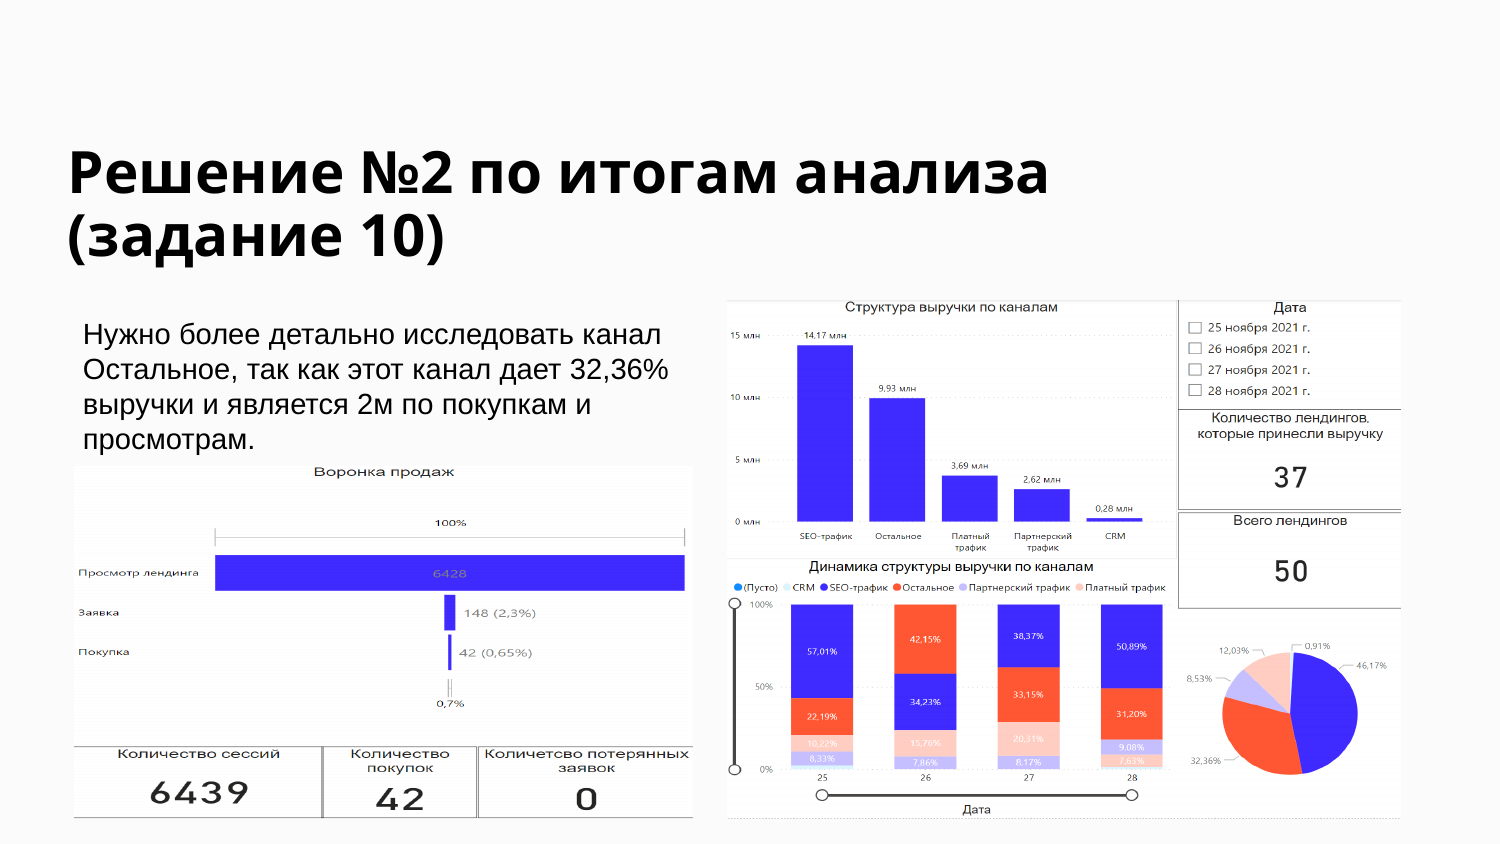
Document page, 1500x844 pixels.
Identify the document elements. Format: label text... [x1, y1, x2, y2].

title Решение №2 по итогам анализа (задание 10) [67, 143, 1433, 276]
picture [74, 465, 694, 819]
text_box Нужно более детально исследовать канал Остальное, так как этот канал дает 32,36% выручки и является 2м по покупкам и просмотрам. [67, 300, 726, 471]
picture [727, 300, 1401, 819]
